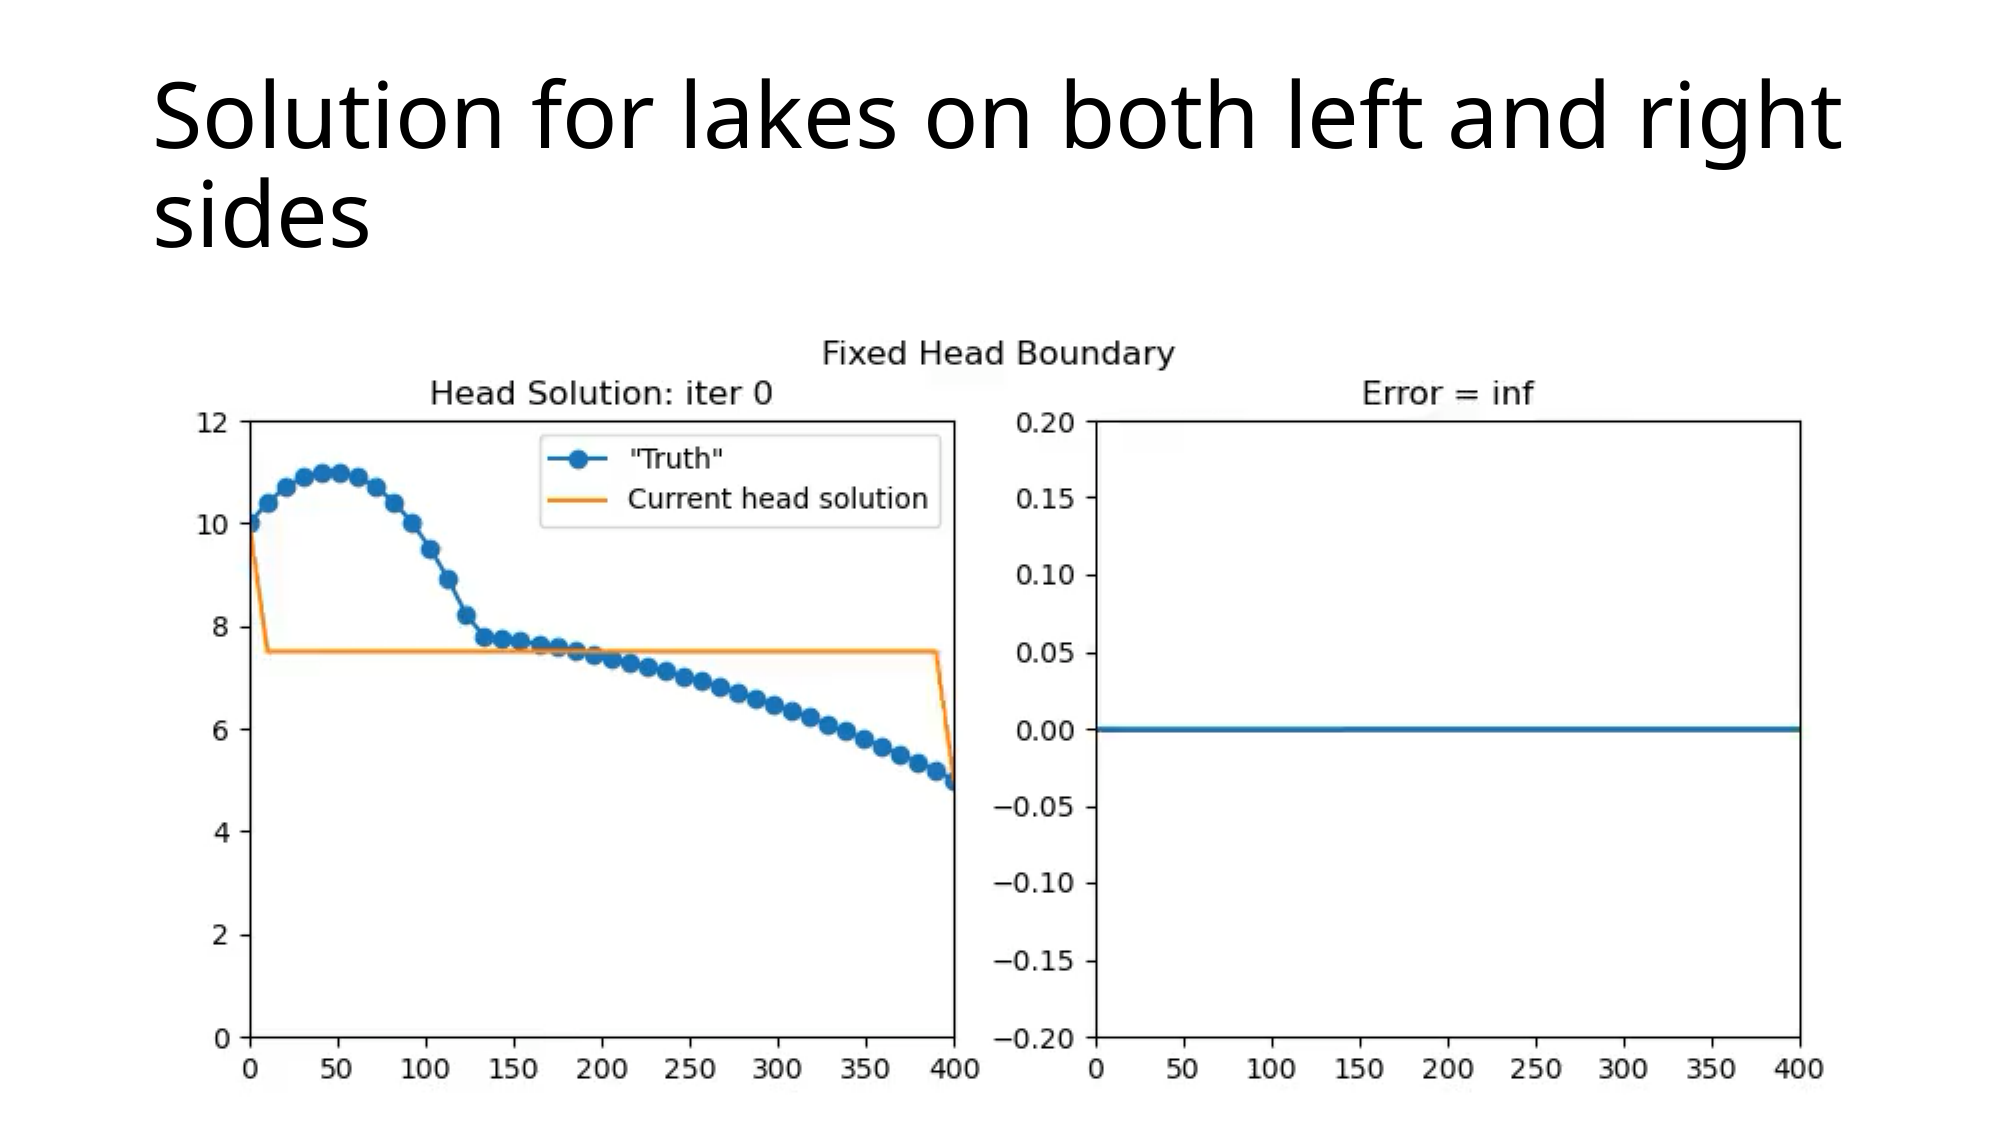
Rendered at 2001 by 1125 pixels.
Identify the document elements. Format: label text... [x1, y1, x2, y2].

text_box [0, 324, 2000, 1125]
title Solution for lakes on both left and right sides [137, 59, 1863, 278]
